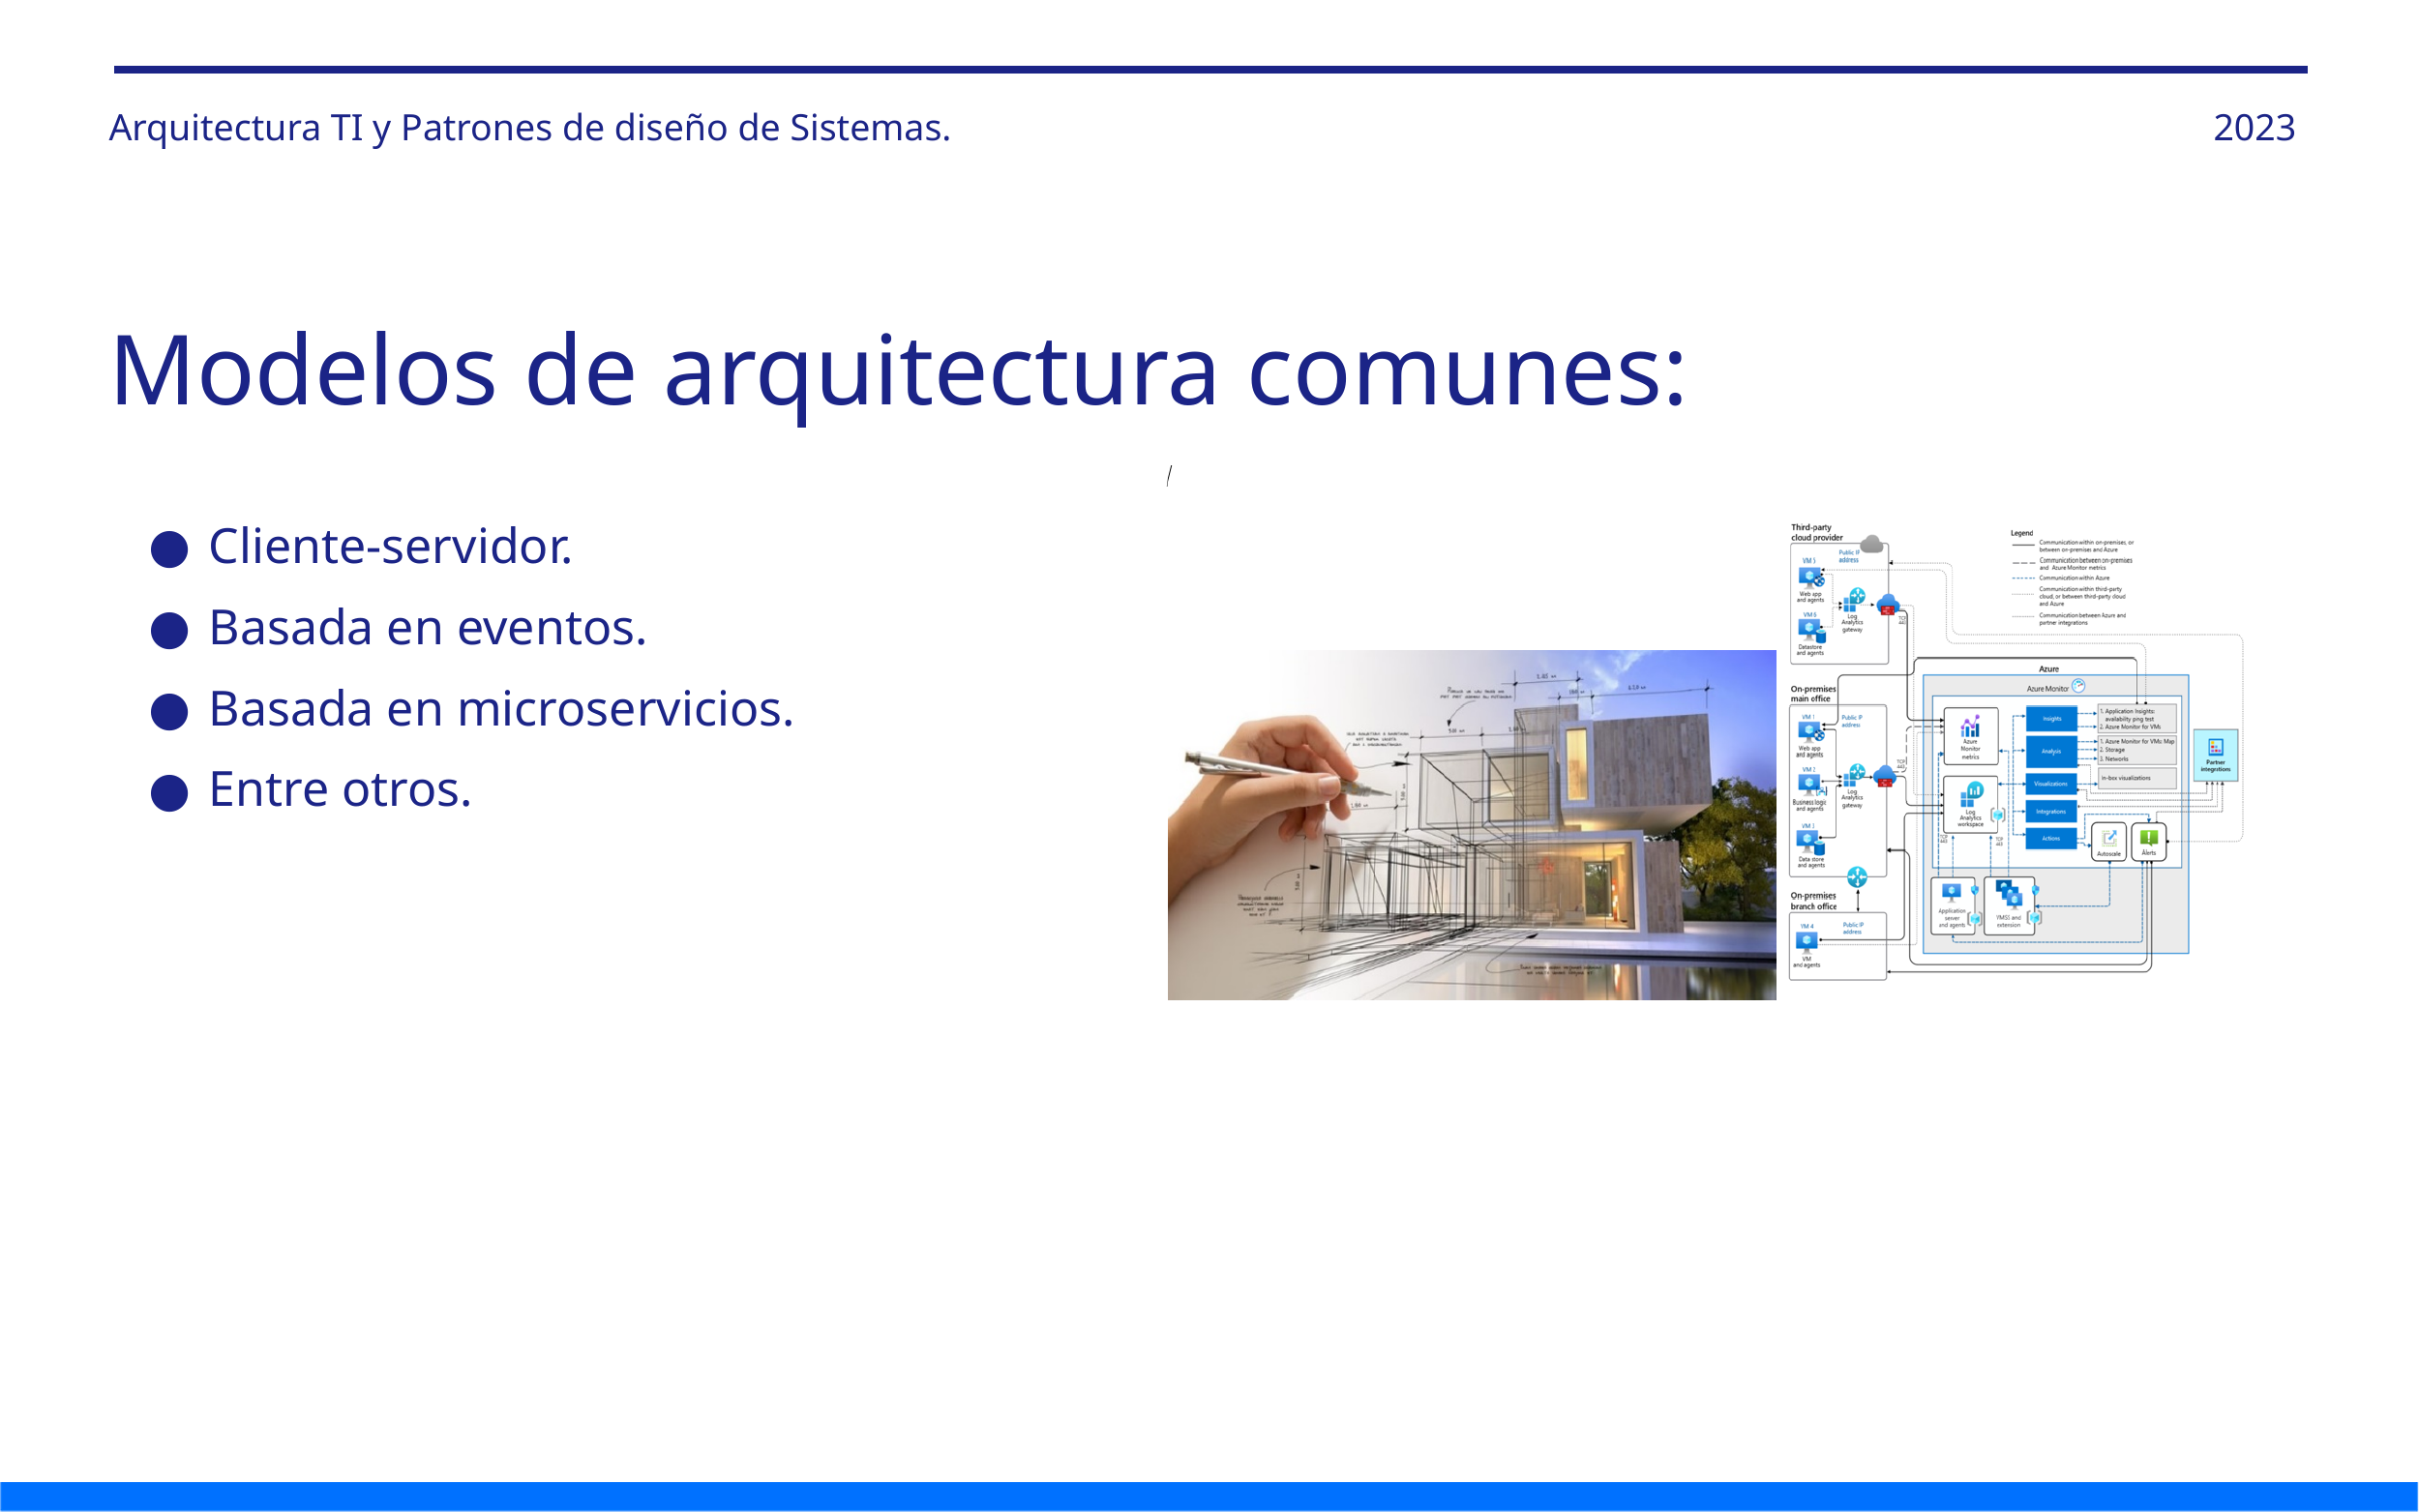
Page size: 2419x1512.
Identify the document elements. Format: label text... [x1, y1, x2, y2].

text_box Arquitectura TI y Patrones de diseño de Sistemas. [108, 100, 1056, 143]
picture [114, 65, 2308, 74]
text_box Cliente-servidor. Basada en eventos. Basada en microservicios. Entre otros. [135, 490, 1415, 1405]
picture [1062, 465, 2299, 1092]
text_box Modelos de arquitectura comunes: [108, 296, 1825, 447]
text_box 2023 [2175, 100, 2297, 143]
picture [0, 1481, 2419, 1512]
